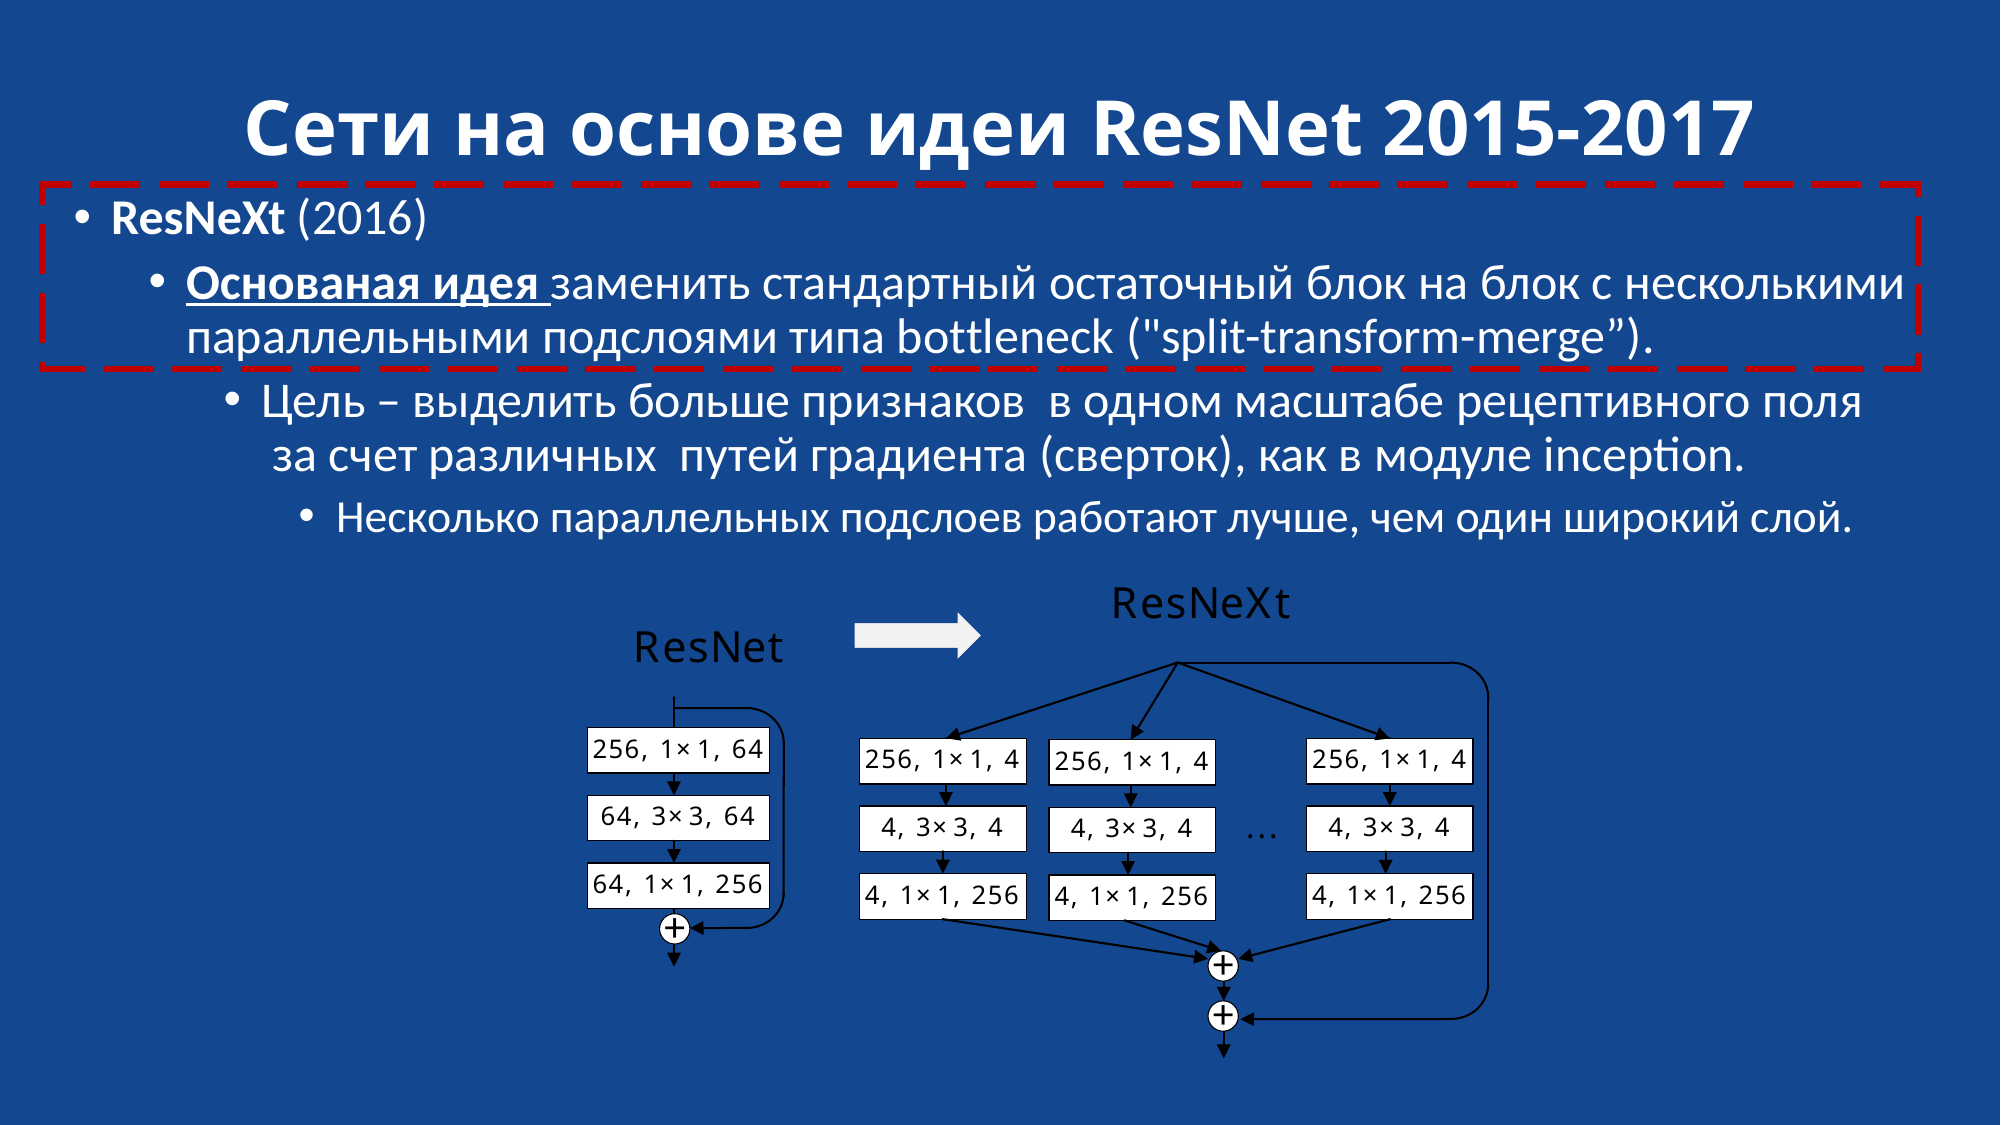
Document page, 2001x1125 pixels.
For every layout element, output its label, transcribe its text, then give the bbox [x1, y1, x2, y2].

text_box [41, 183, 1919, 370]
list ResNeXt (2016) Основаная идея заменить стандартный остаточный блок на блок с несколькими параллельными подслоями типа bottleneck ("split-transform-merge”). Цель – выделить больше признаков в одном масштабе рецептивного поля за счет различных путей градиента (сверток), как в модуле inception. Несколько параллельных подслоев работают лучше, чем один широкий слой. [58, 184, 1942, 883]
picture [579, 564, 1490, 1061]
title Сети на основе идеи ResNet 2015-2017 [81, 59, 1918, 184]
